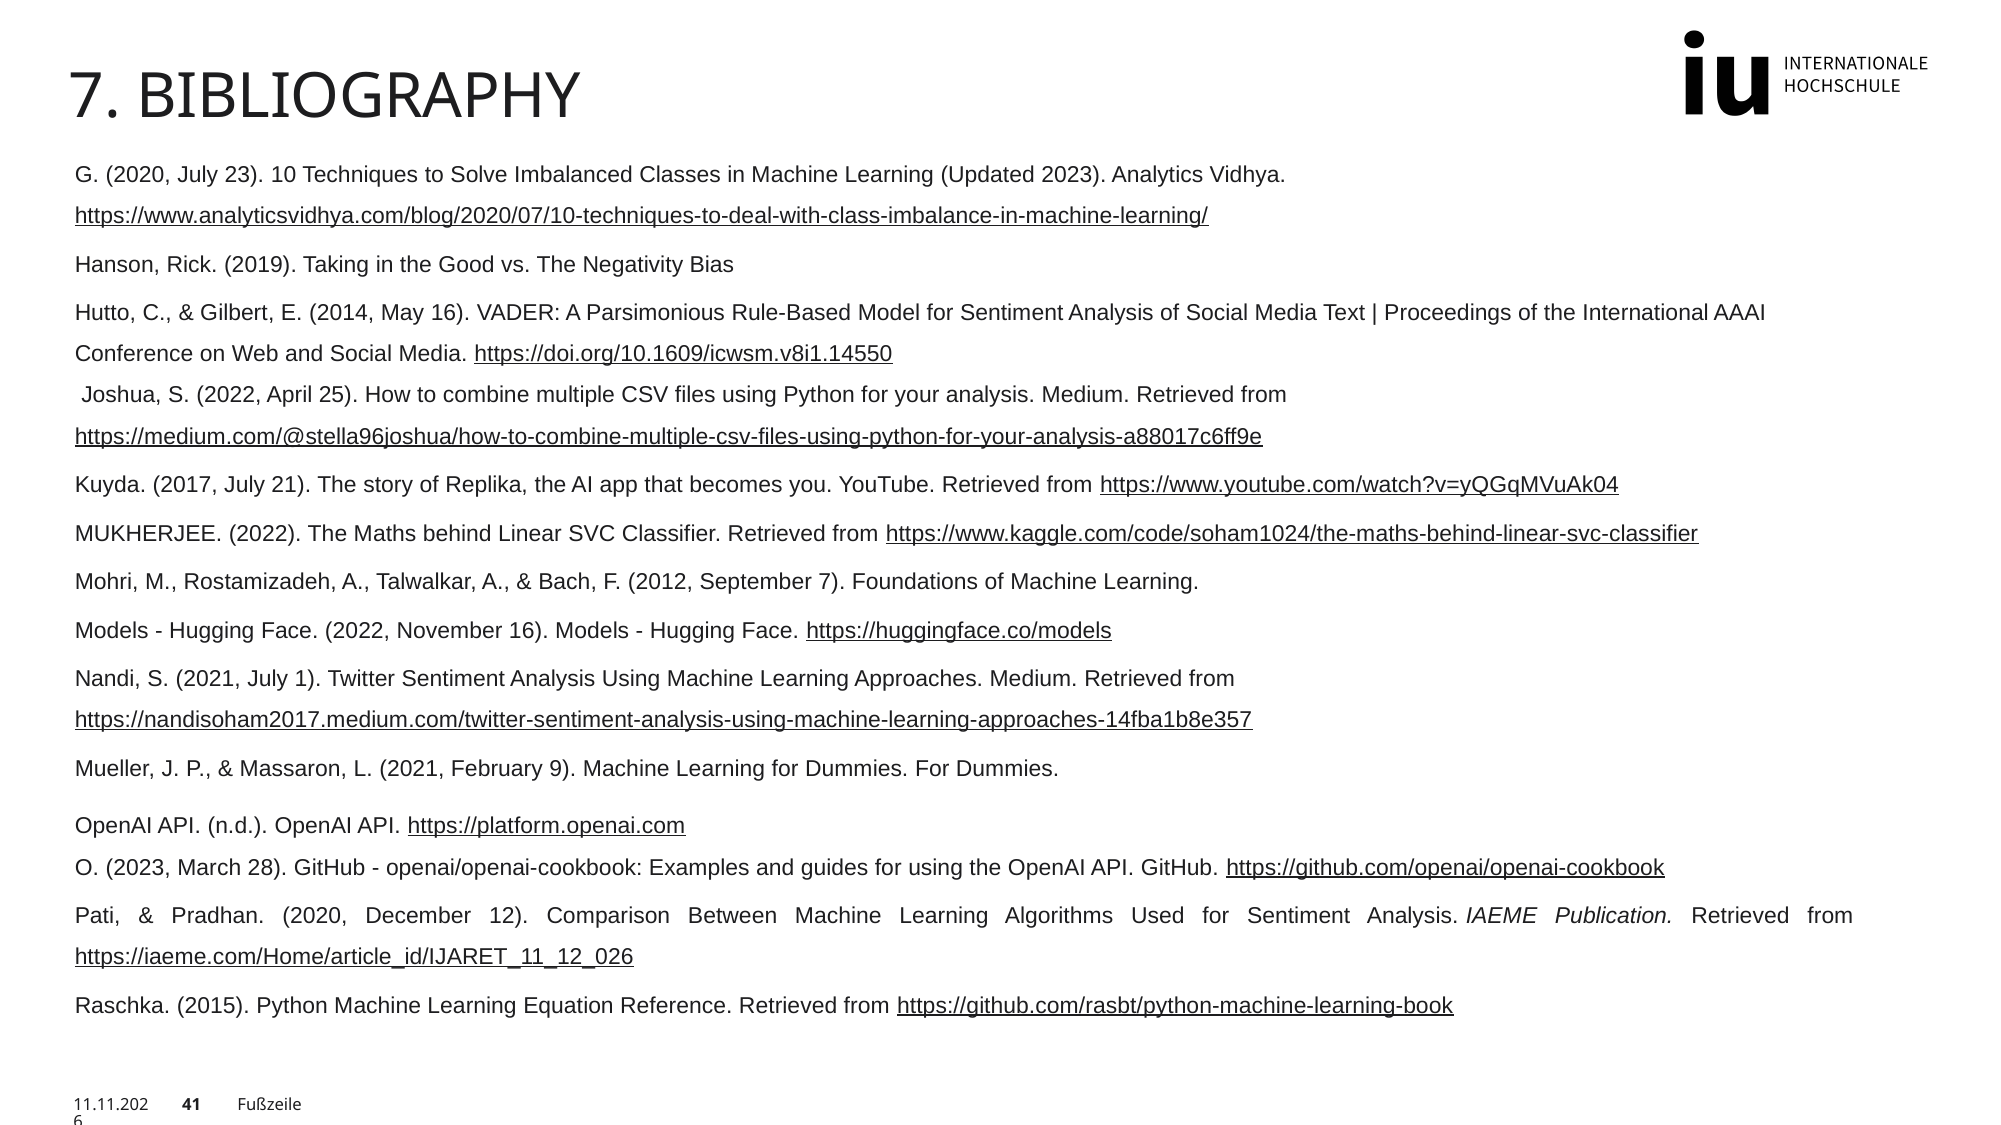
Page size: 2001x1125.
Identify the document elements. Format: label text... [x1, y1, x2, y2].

title 7. Bibliography [69, 63, 1461, 200]
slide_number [73, 1093, 151, 1116]
picture [1628, 0, 1985, 172]
slide_number 41 [157, 1093, 226, 1116]
list G. (2020, July 23). 10 Techniques to Solve Imbalanced Classes in Machine Learning (Updated 2023). Analytics Vidhya. https://www.analyticsvidhya.com/blog/2020/07/10-techniques-to-deal-with-class-imbalance-in-machine-learning/ Hanson, Rick. (2019). Taking in the Good vs. The Negativity Bias Hutto, C., & Gilbert, E. (2014, May 16). VADER: A Parsimonious Rule-Based Model for Sentiment Analysis of Social Media Text | Proceedings of the International AAAI Conference on Web and Social Media. https://doi.org/10.1609/icwsm.v8i1.14550 Joshua, S. (2022, April 25). How to combine multiple CSV files using Python for your analysis. Medium. Retrieved from https://medium.com/@stella96joshua/how-to-combine-multiple-csv-files-using-python-for-your-analysis-a88017c6ff9e Kuyda. (2017, July 21). The story of Replika, the AI app that becomes you. YouTube. Retrieved from https://www.youtube.com/watch?v=yQGqMVuAk04 MUKHERJEE. (2022). The Maths behind Linear SVC Classifier. Retrieved from https://www.kaggle.com/code/soham1024/the-maths-behind-linear-svc-classifier Mohri, M., Rostamizadeh, A., Talwalkar, A., & Bach, F. (2012, September 7). Foundations of Machine Learning. Models - Hugging Face. (2022, November 16). Models - Hugging Face. https://huggingface.co/models Nandi, S. (2021, July 1). Twitter Sentiment Analysis Using Machine Learning Approaches. Medium. Retrieved from https://nandisoham2017.medium.com/twitter-sentiment-analysis-using-machine-learning-approaches-14fba1b8e357 Mueller, J. P., & Massaron, L. (2021, February 9). Machine Learning for Dummies. For Dummies. OpenAI API. (n.d.). OpenAI API. https://platform.openai.com O. (2023, March 28). GitHub - openai/openai-cookbook: Examples and guides for using the OpenAI API. GitHub. https://github.com/openai/openai-cookbook Pati, & Pradhan. (2020, December 12). Comparison Between Machine Learning Algorithms Used for Sentiment Analysis. IAEME Publication. Retrieved from https://iaeme.com/Home/article_id/IJARET_11_12_026 Raschka. (2015). Python Machine Learning Equation Reference. Retrieved from https://github.com/rasbt/python-machine-learning-book [69, 145, 1890, 1053]
footer Fußzeile [237, 1093, 1956, 1116]
